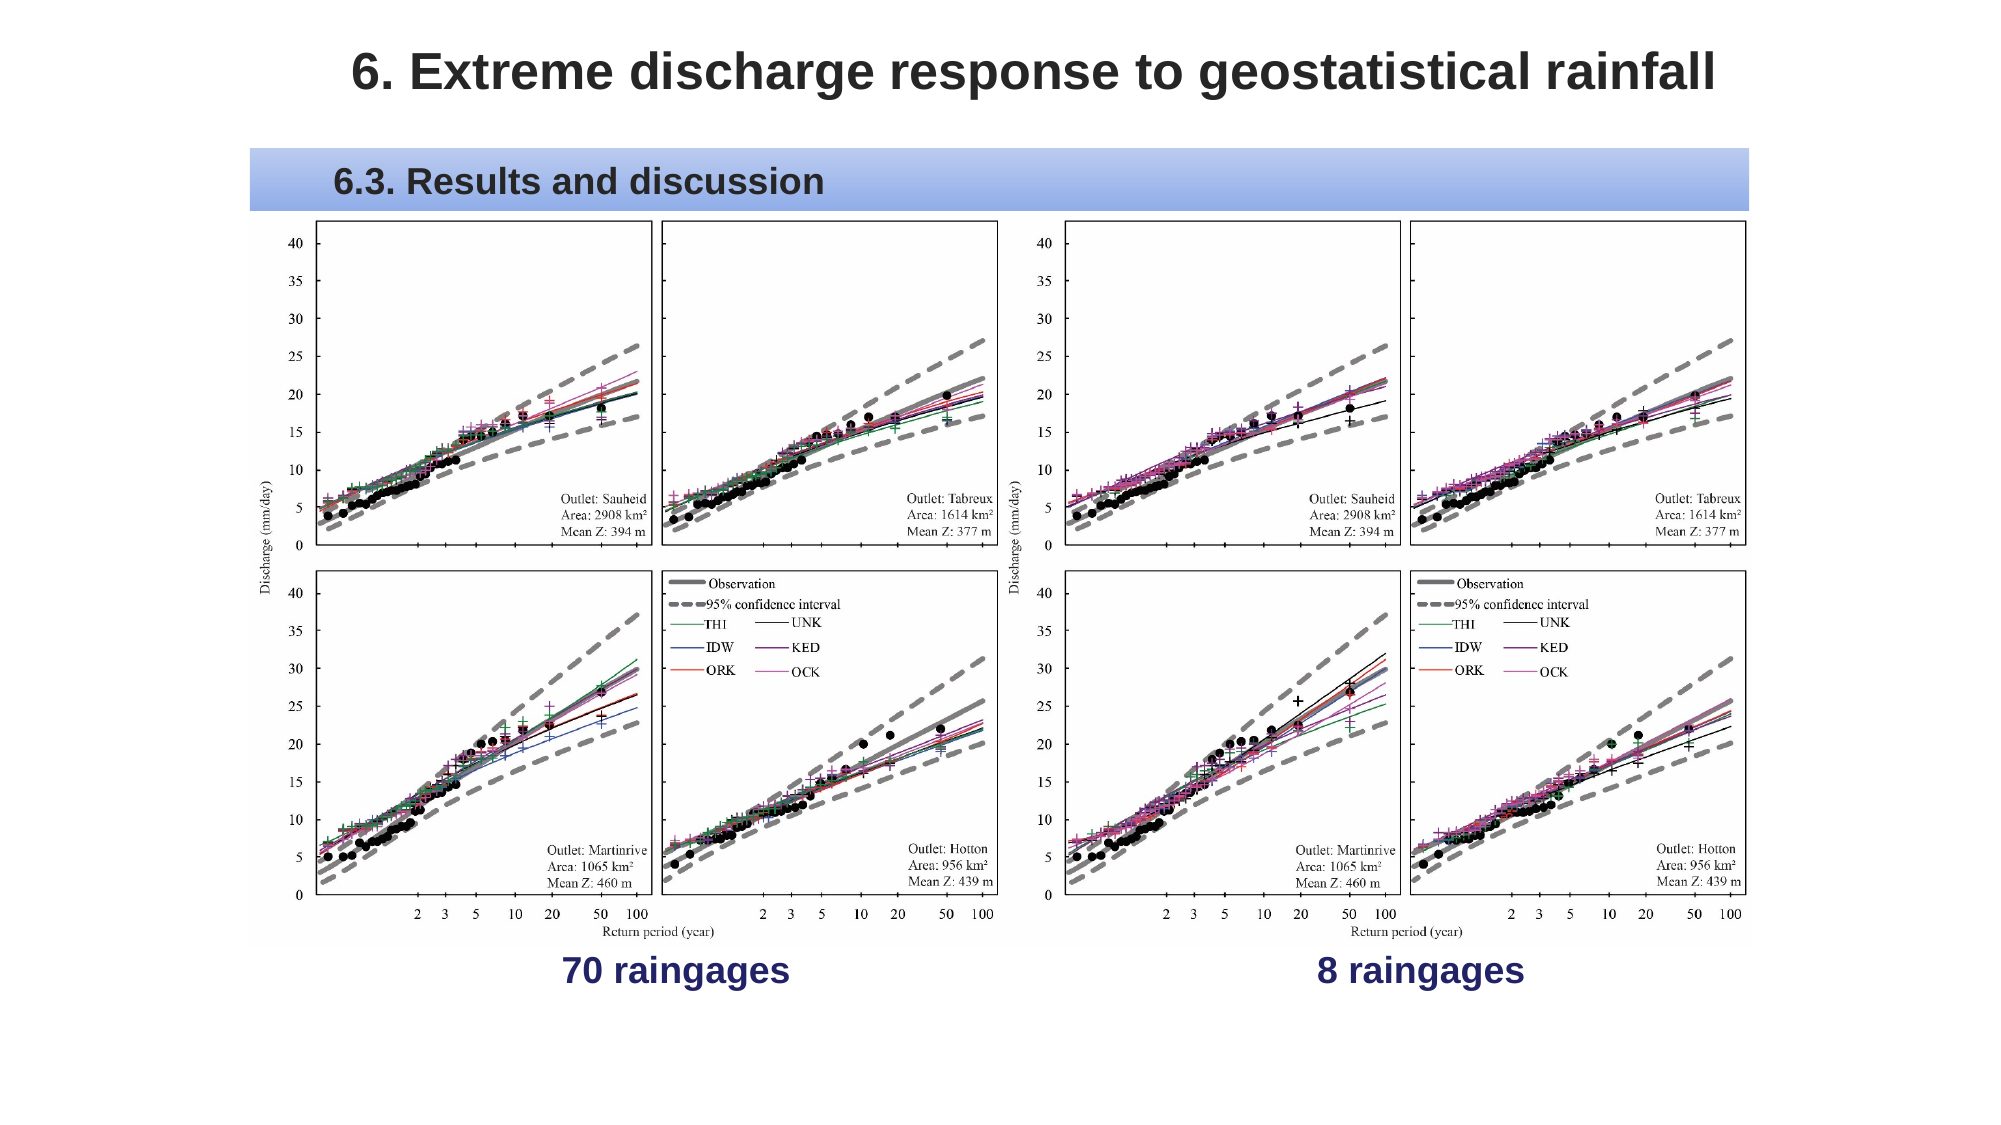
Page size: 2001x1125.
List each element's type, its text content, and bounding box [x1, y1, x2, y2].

title 6. Extreme discharge response to geostatistical rainfall [318, 12, 1750, 125]
text_box 8 raingages [1302, 955, 1541, 999]
text_box 6.3. Results and discussion [318, 148, 1697, 210]
picture [249, 212, 1754, 946]
text_box [248, 147, 1751, 211]
text_box 70 raingages [546, 955, 806, 999]
